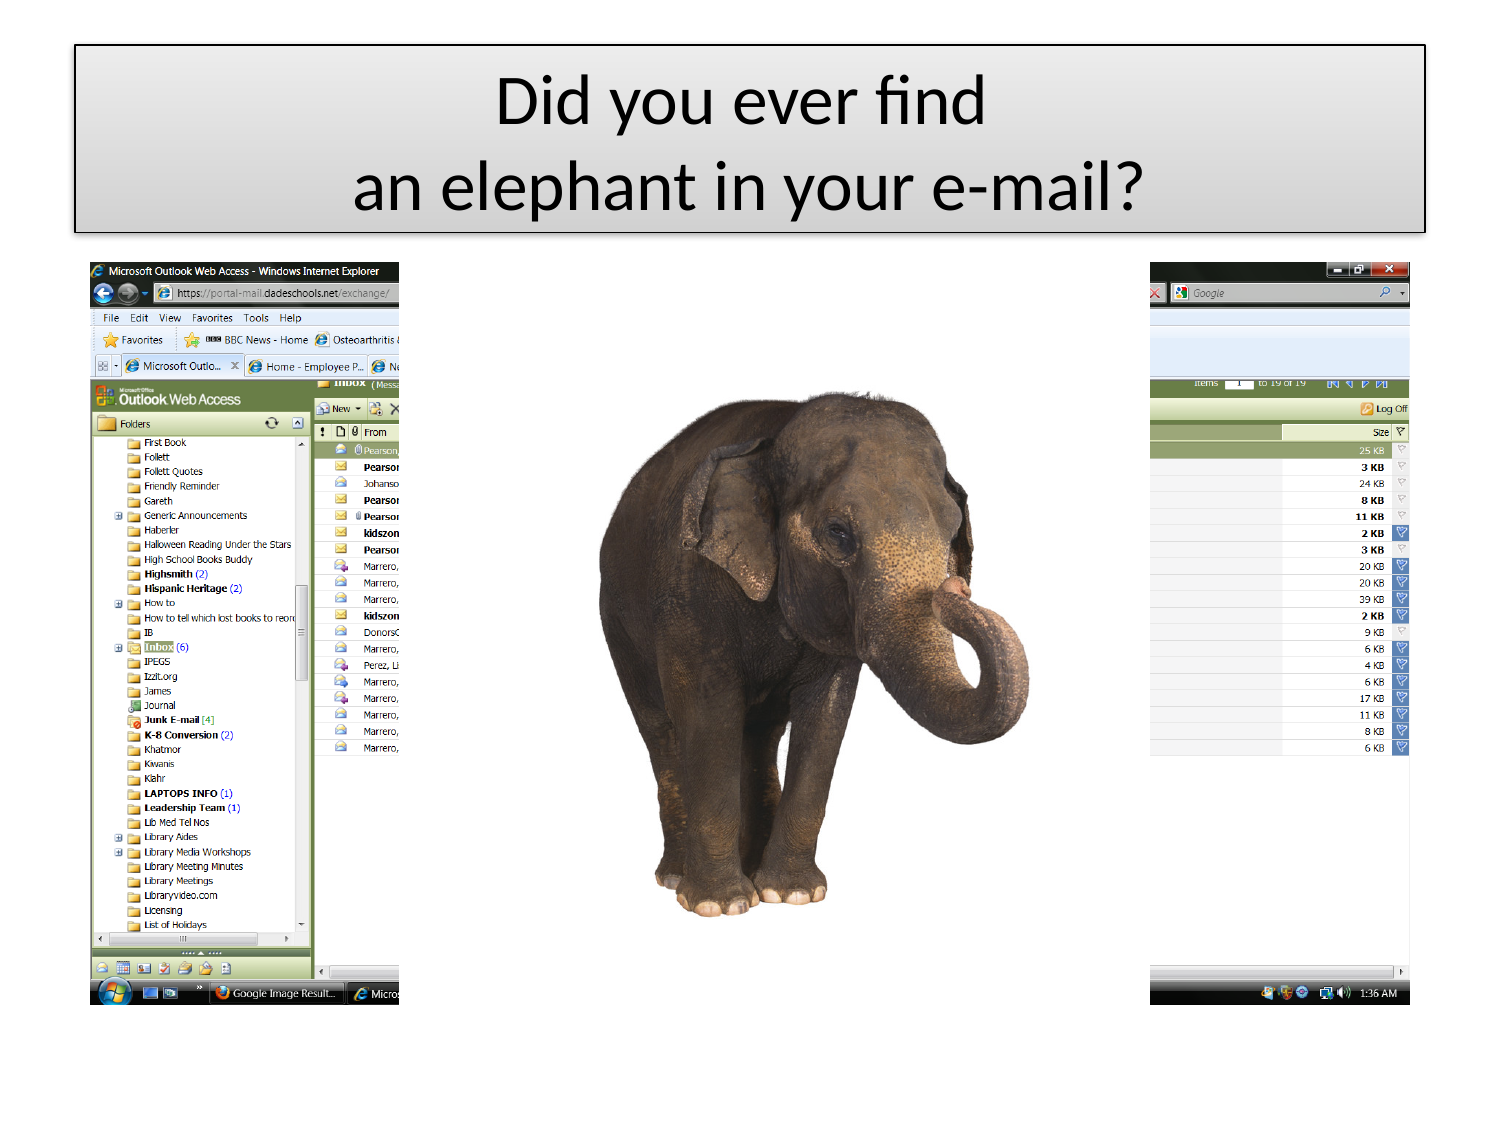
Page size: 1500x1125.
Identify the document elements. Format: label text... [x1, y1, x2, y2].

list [89, 262, 397, 1006]
picture [399, 262, 1151, 1013]
title Did you ever find an elephant in your e-mail? [74, 44, 1426, 233]
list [1151, 262, 1411, 1006]
